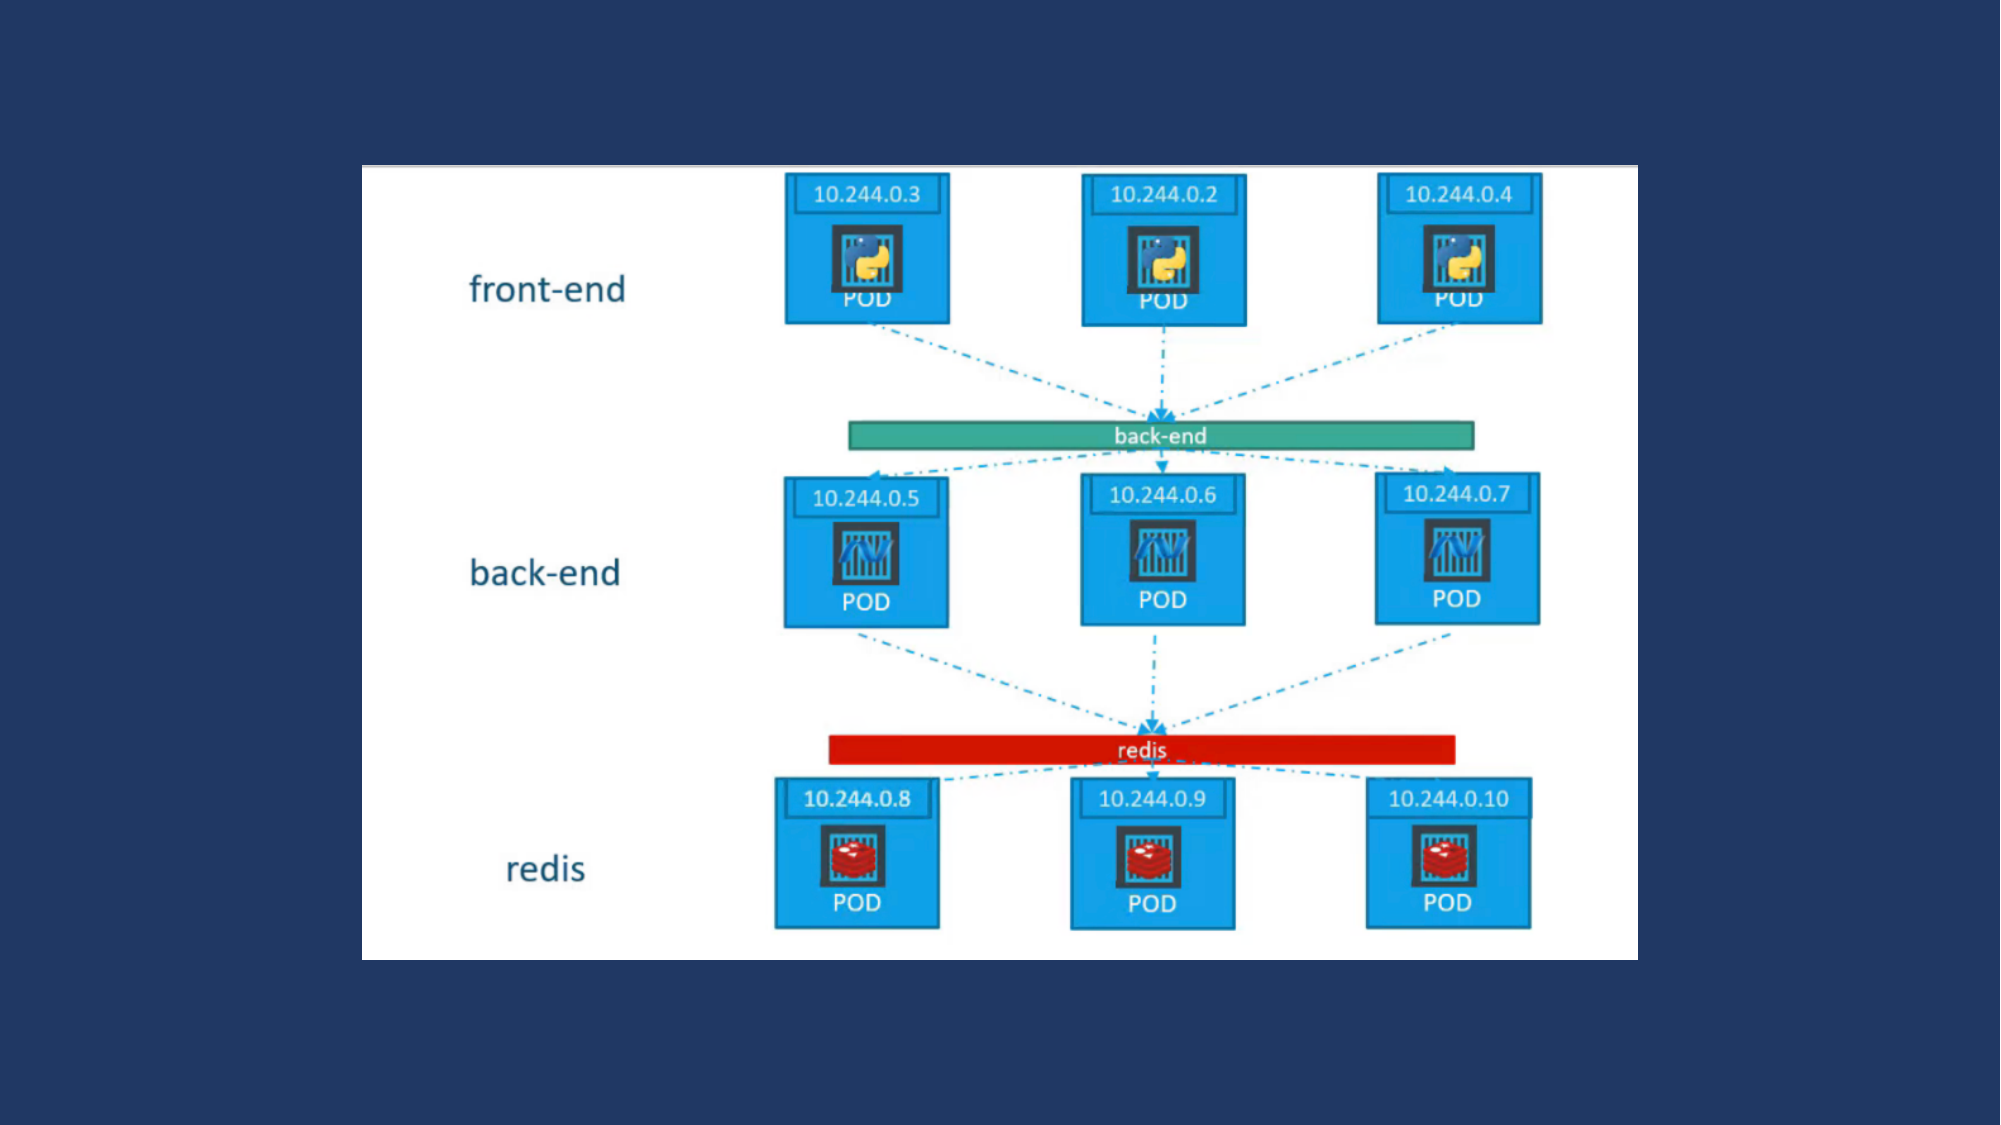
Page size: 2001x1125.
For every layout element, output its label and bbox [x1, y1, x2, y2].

picture [362, 165, 1638, 960]
